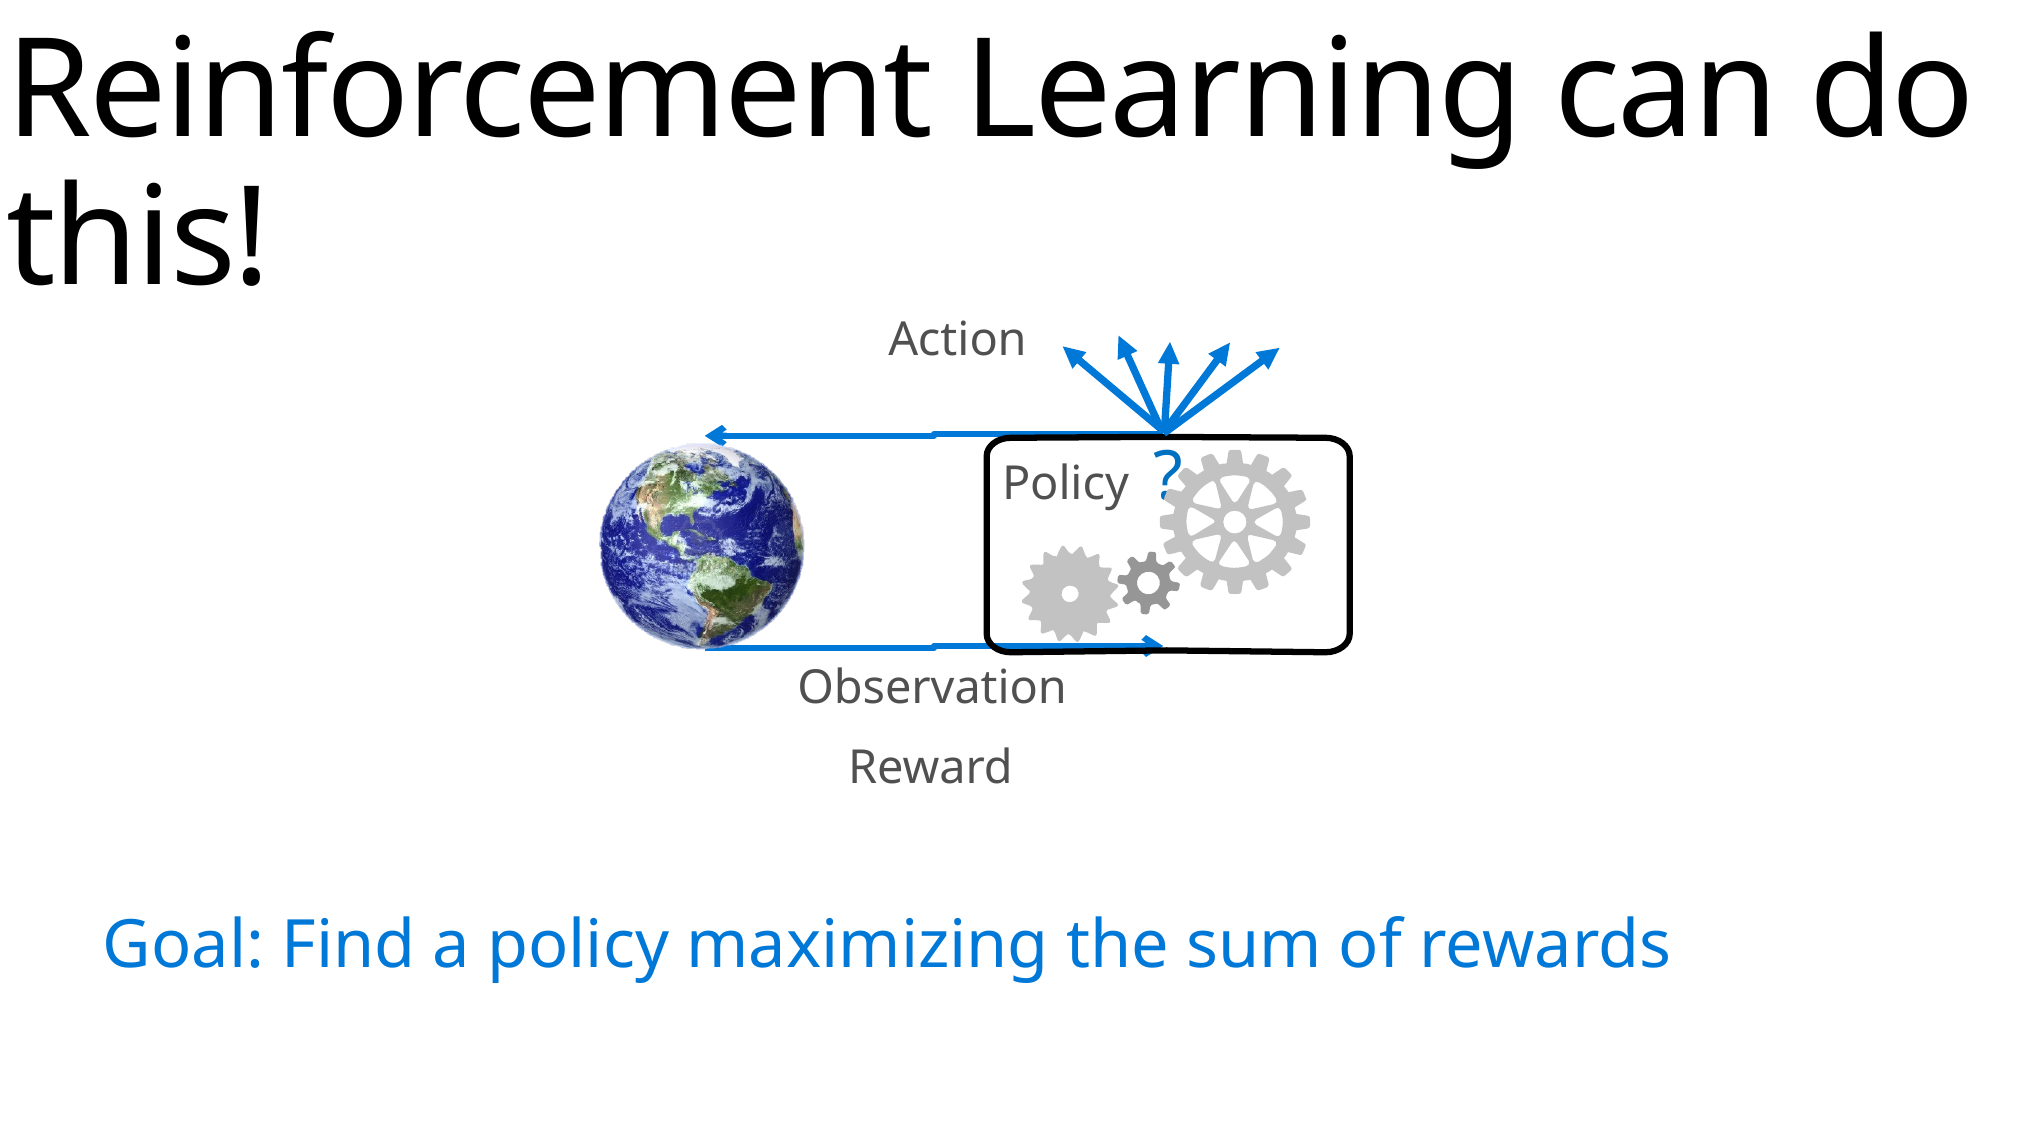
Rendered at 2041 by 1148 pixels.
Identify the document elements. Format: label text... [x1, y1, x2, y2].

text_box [1163, 347, 1280, 434]
picture [592, 434, 814, 656]
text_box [1021, 449, 1311, 643]
text_box Reward [704, 729, 932, 801]
text_box Action [731, 301, 932, 373]
text_box Goal: Find a policy maximizing the sum of rewards [87, 847, 1982, 1044]
text_box Reward [936, 729, 1156, 801]
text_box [1164, 341, 1171, 347]
title Reinforcement Learning can do this! [0, 2, 2041, 153]
text_box Policy ? [979, 424, 1164, 521]
text_box Observation [704, 651, 932, 720]
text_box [1171, 342, 1231, 347]
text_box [1062, 346, 1163, 431]
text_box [932, 665, 936, 877]
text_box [1118, 335, 1162, 346]
text_box Observation [936, 649, 1160, 720]
text_box [986, 436, 1350, 653]
text_box Action [936, 301, 1184, 373]
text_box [932, 205, 936, 665]
